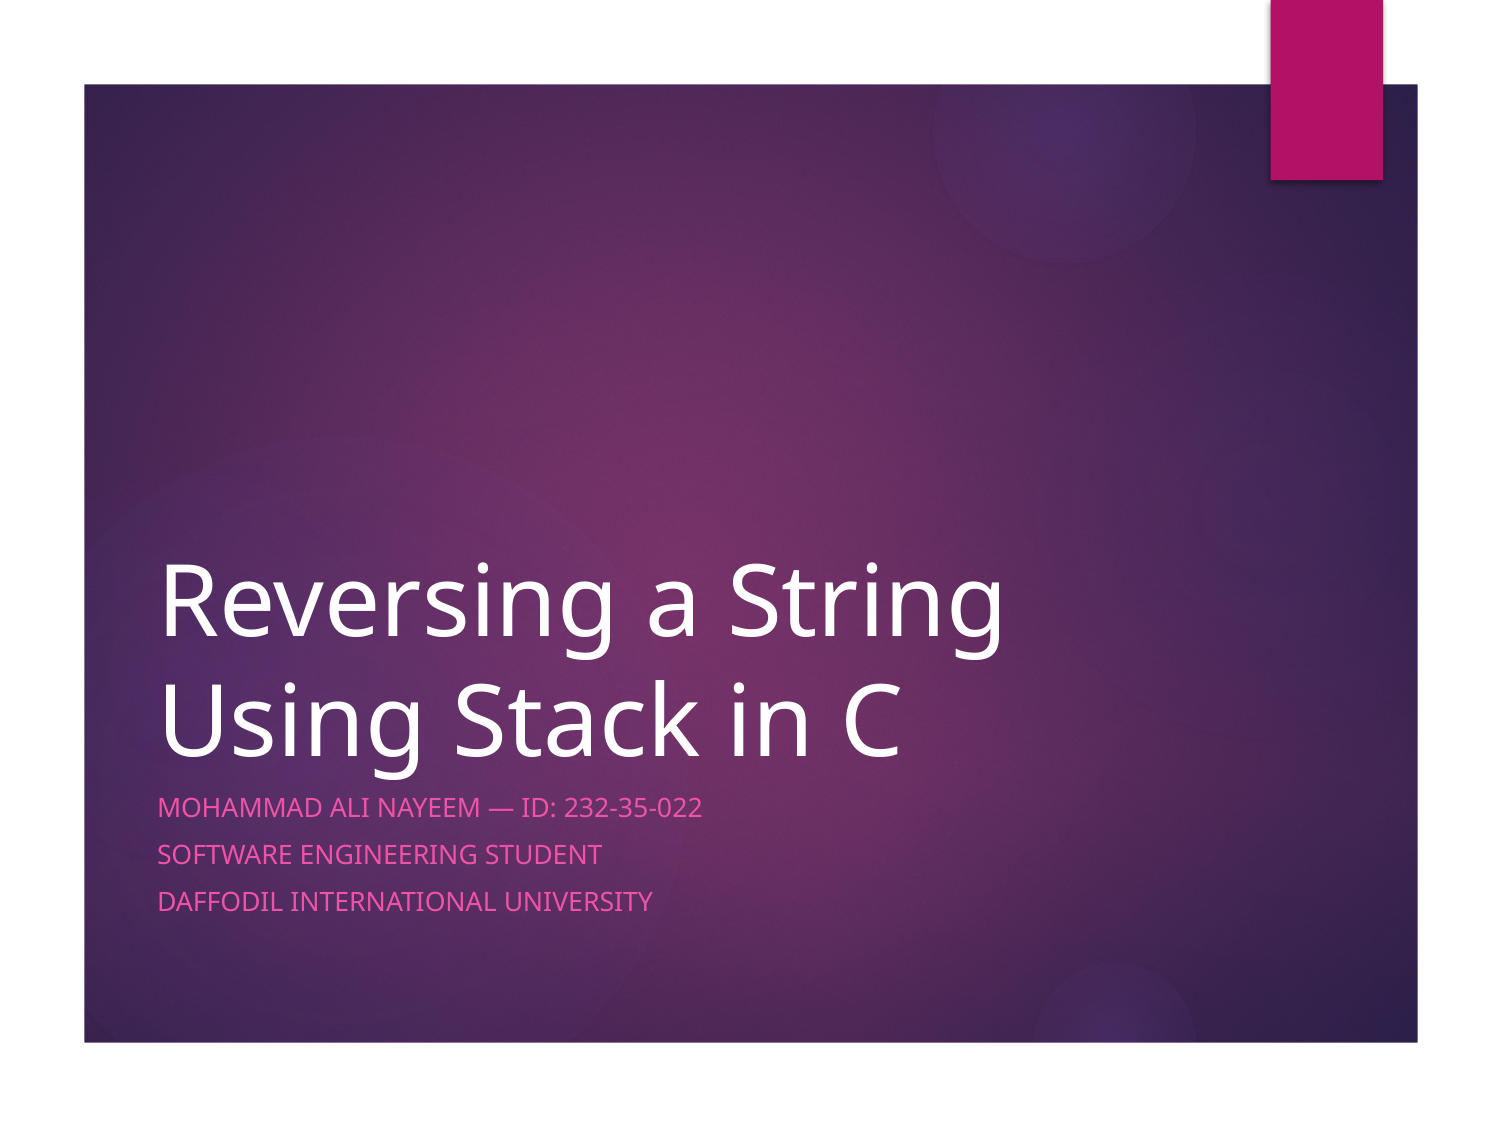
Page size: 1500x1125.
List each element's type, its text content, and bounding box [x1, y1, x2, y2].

subtitle Mohammad Ali Nayeem — ID: 232-35-022 Software Engineering Student Daffodil International University [142, 783, 1113, 925]
title Reversing a String Using Stack in C [142, 365, 1113, 783]
